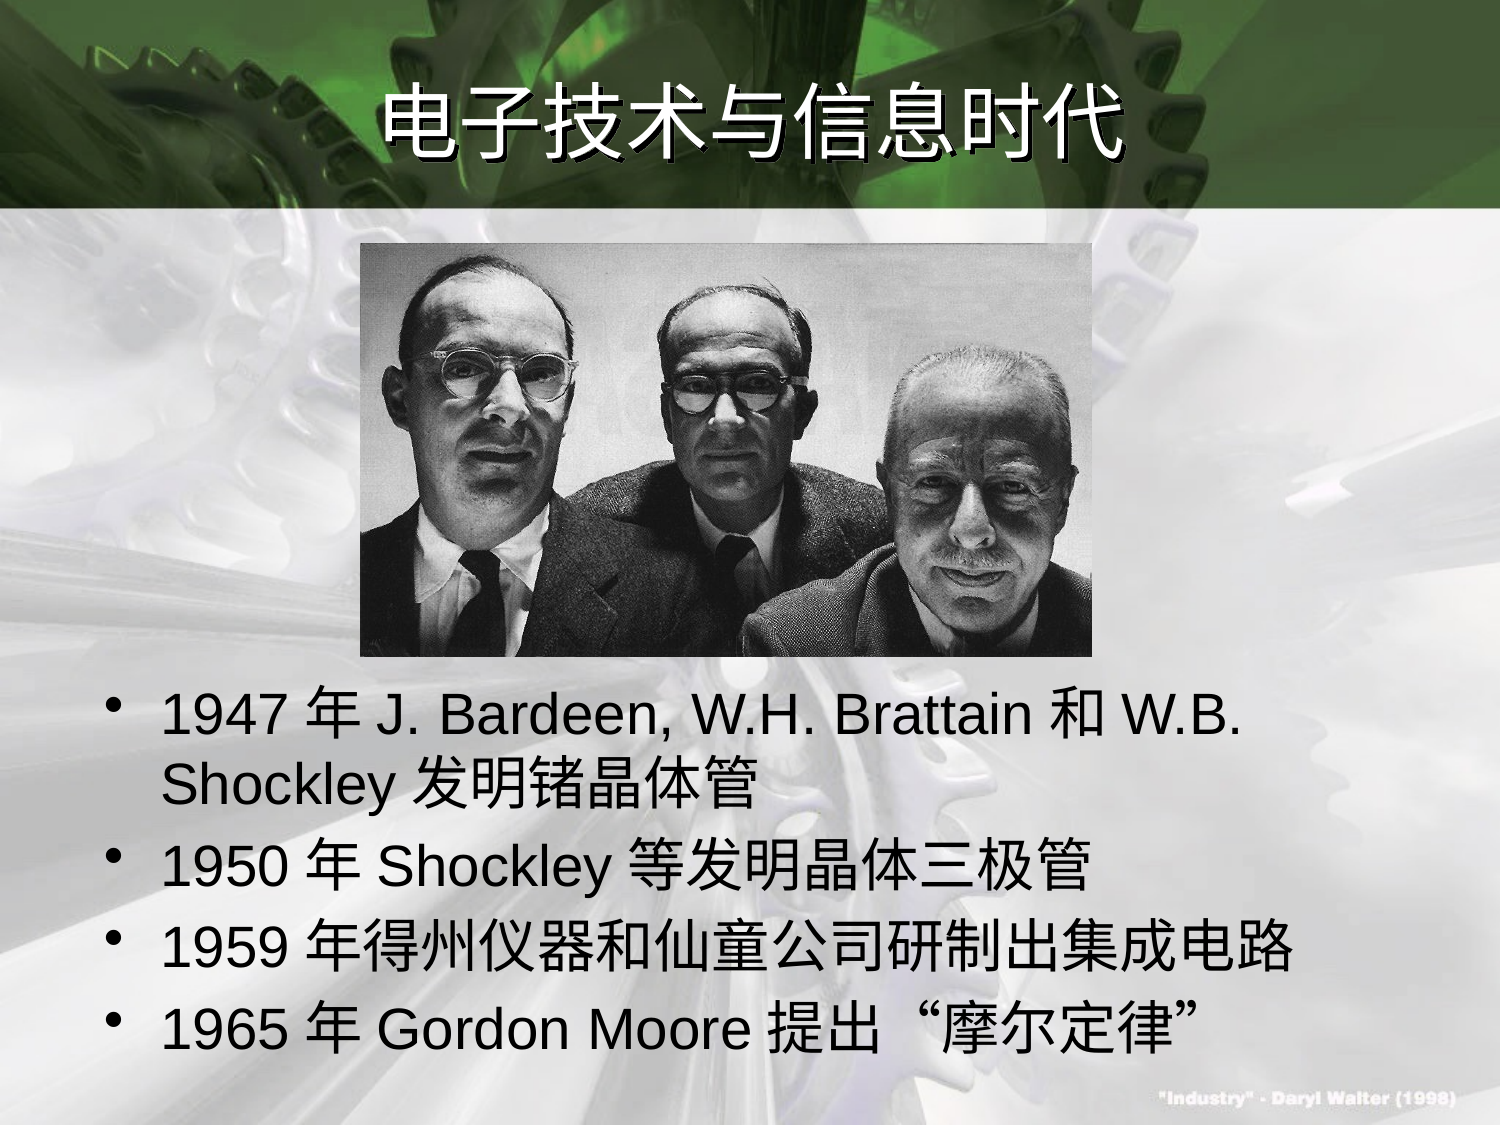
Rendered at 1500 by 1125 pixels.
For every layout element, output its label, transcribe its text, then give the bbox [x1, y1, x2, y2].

list 1947年J. Bardeen, W.H. Brattain和W.B. Shockley发明锗晶体管 1950年Shockley等发明晶体三极管 1959年得州仪器和仙童公司研制出集成电路 1965年Gordon Moore提出“摩尔定律” [88, 668, 1400, 1102]
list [359, 243, 1092, 657]
picture [0, 0, 1500, 1125]
title 电子技术与信息时代 [112, 24, 1388, 213]
